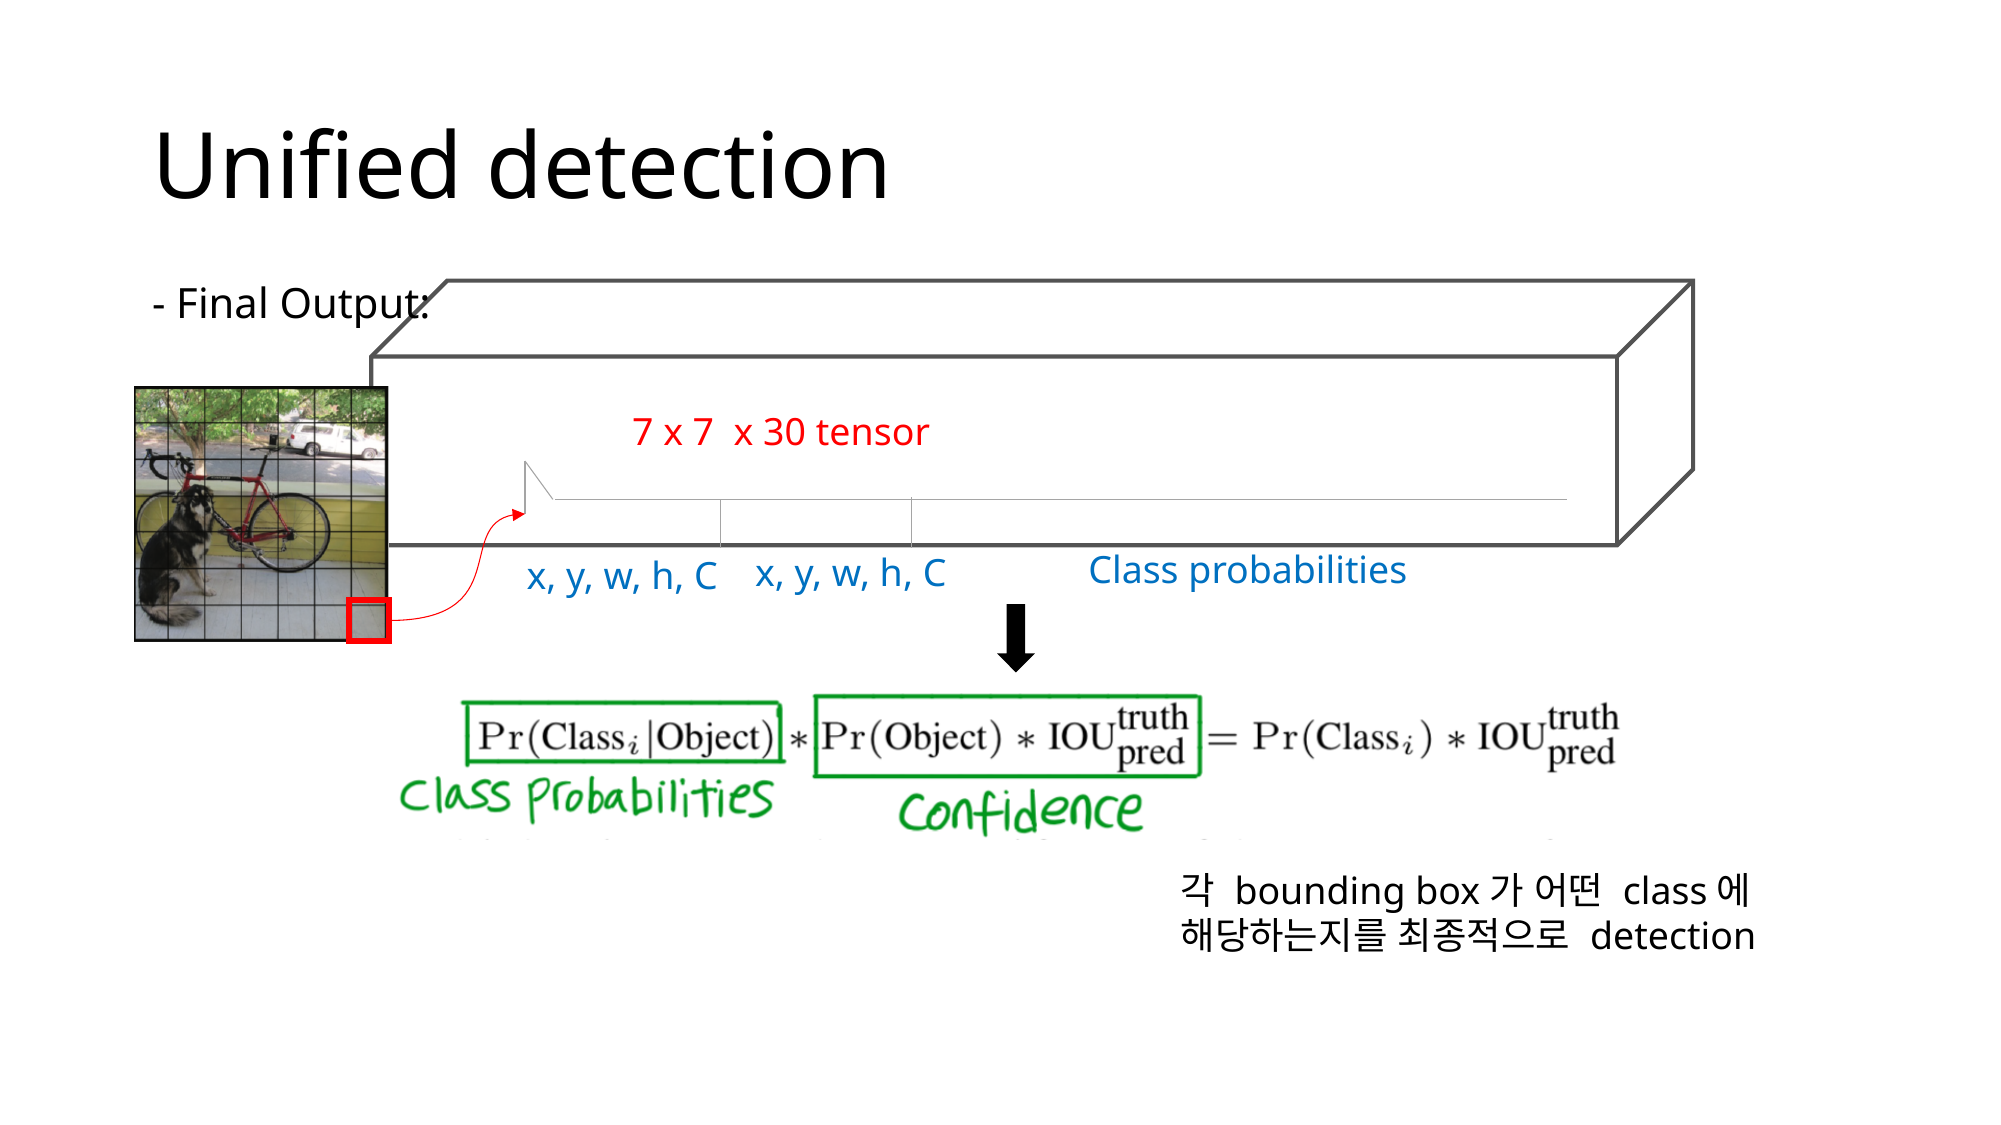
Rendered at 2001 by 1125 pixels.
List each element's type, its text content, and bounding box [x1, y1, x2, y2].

picture [371, 670, 1628, 840]
text_box - Final Output: [137, 269, 940, 334]
picture [134, 386, 389, 642]
text_box 각 bounding box가 어떤 class에 해당하는지를 최종적으로 detection [1165, 859, 1969, 965]
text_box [371, 280, 1694, 606]
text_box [388, 513, 525, 621]
title Unified detection [137, 59, 1863, 278]
text_box [997, 606, 1035, 670]
